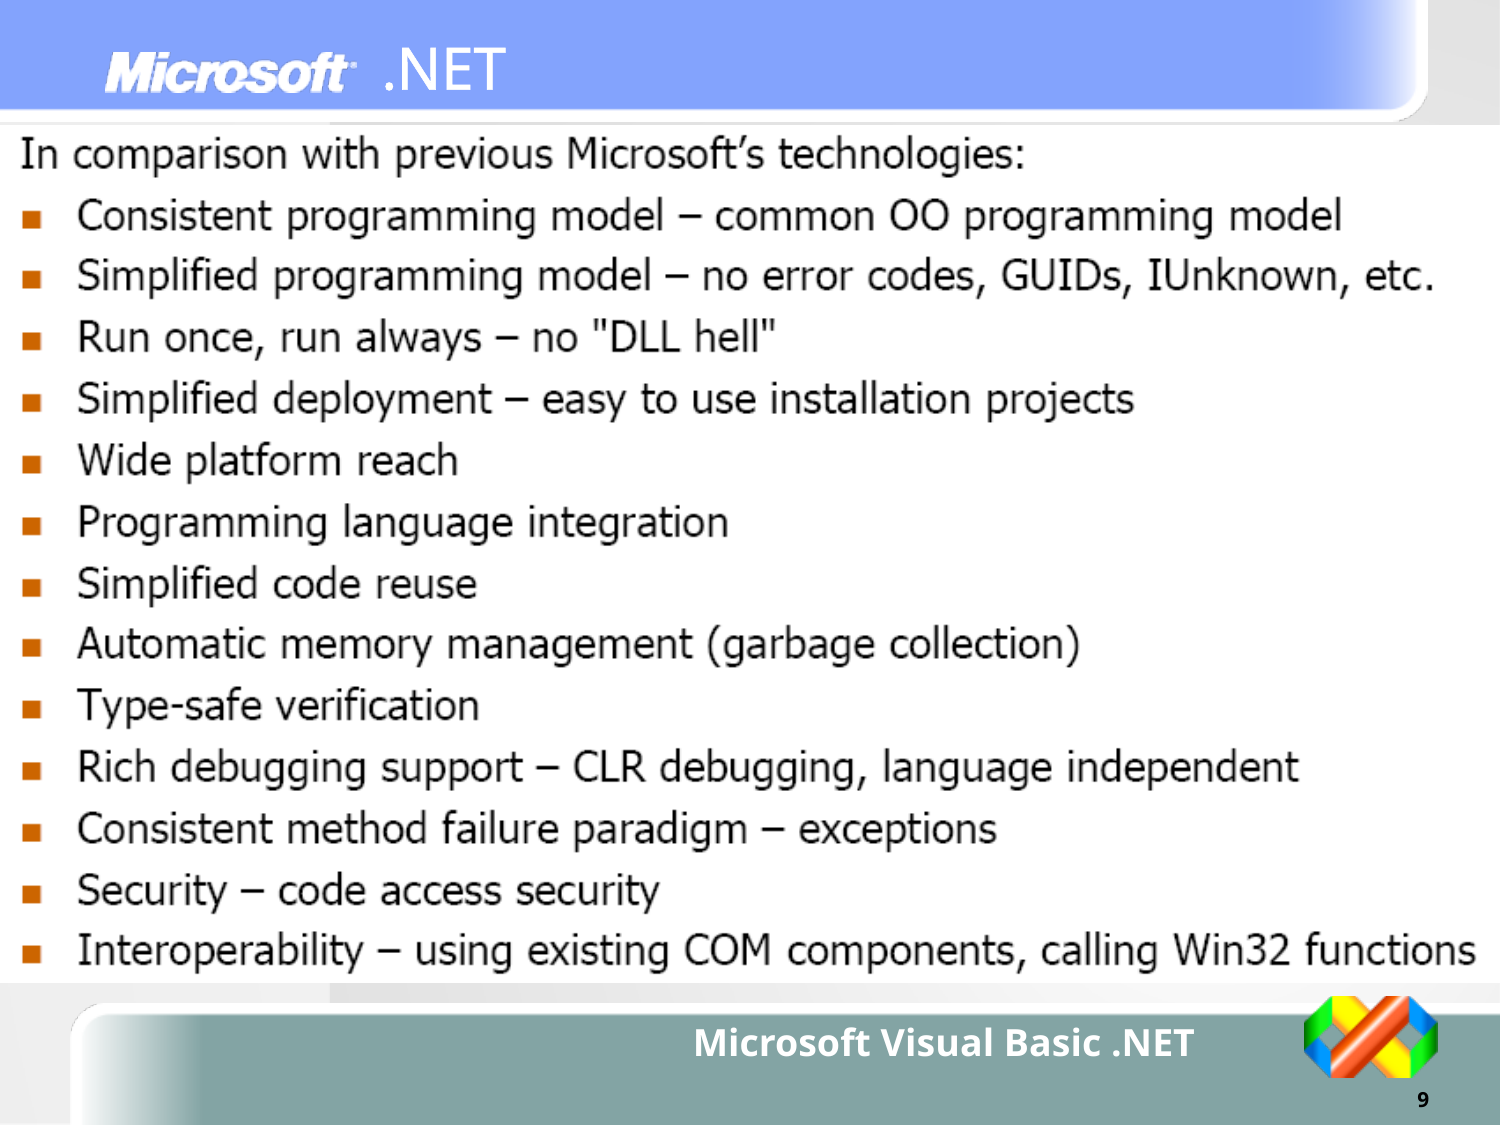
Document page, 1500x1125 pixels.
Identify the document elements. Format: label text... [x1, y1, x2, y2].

picture [0, 0, 1500, 1125]
footer Microsoft Visual Basic .NET [677, 1011, 1353, 1112]
text_box .NET [366, 23, 1439, 123]
